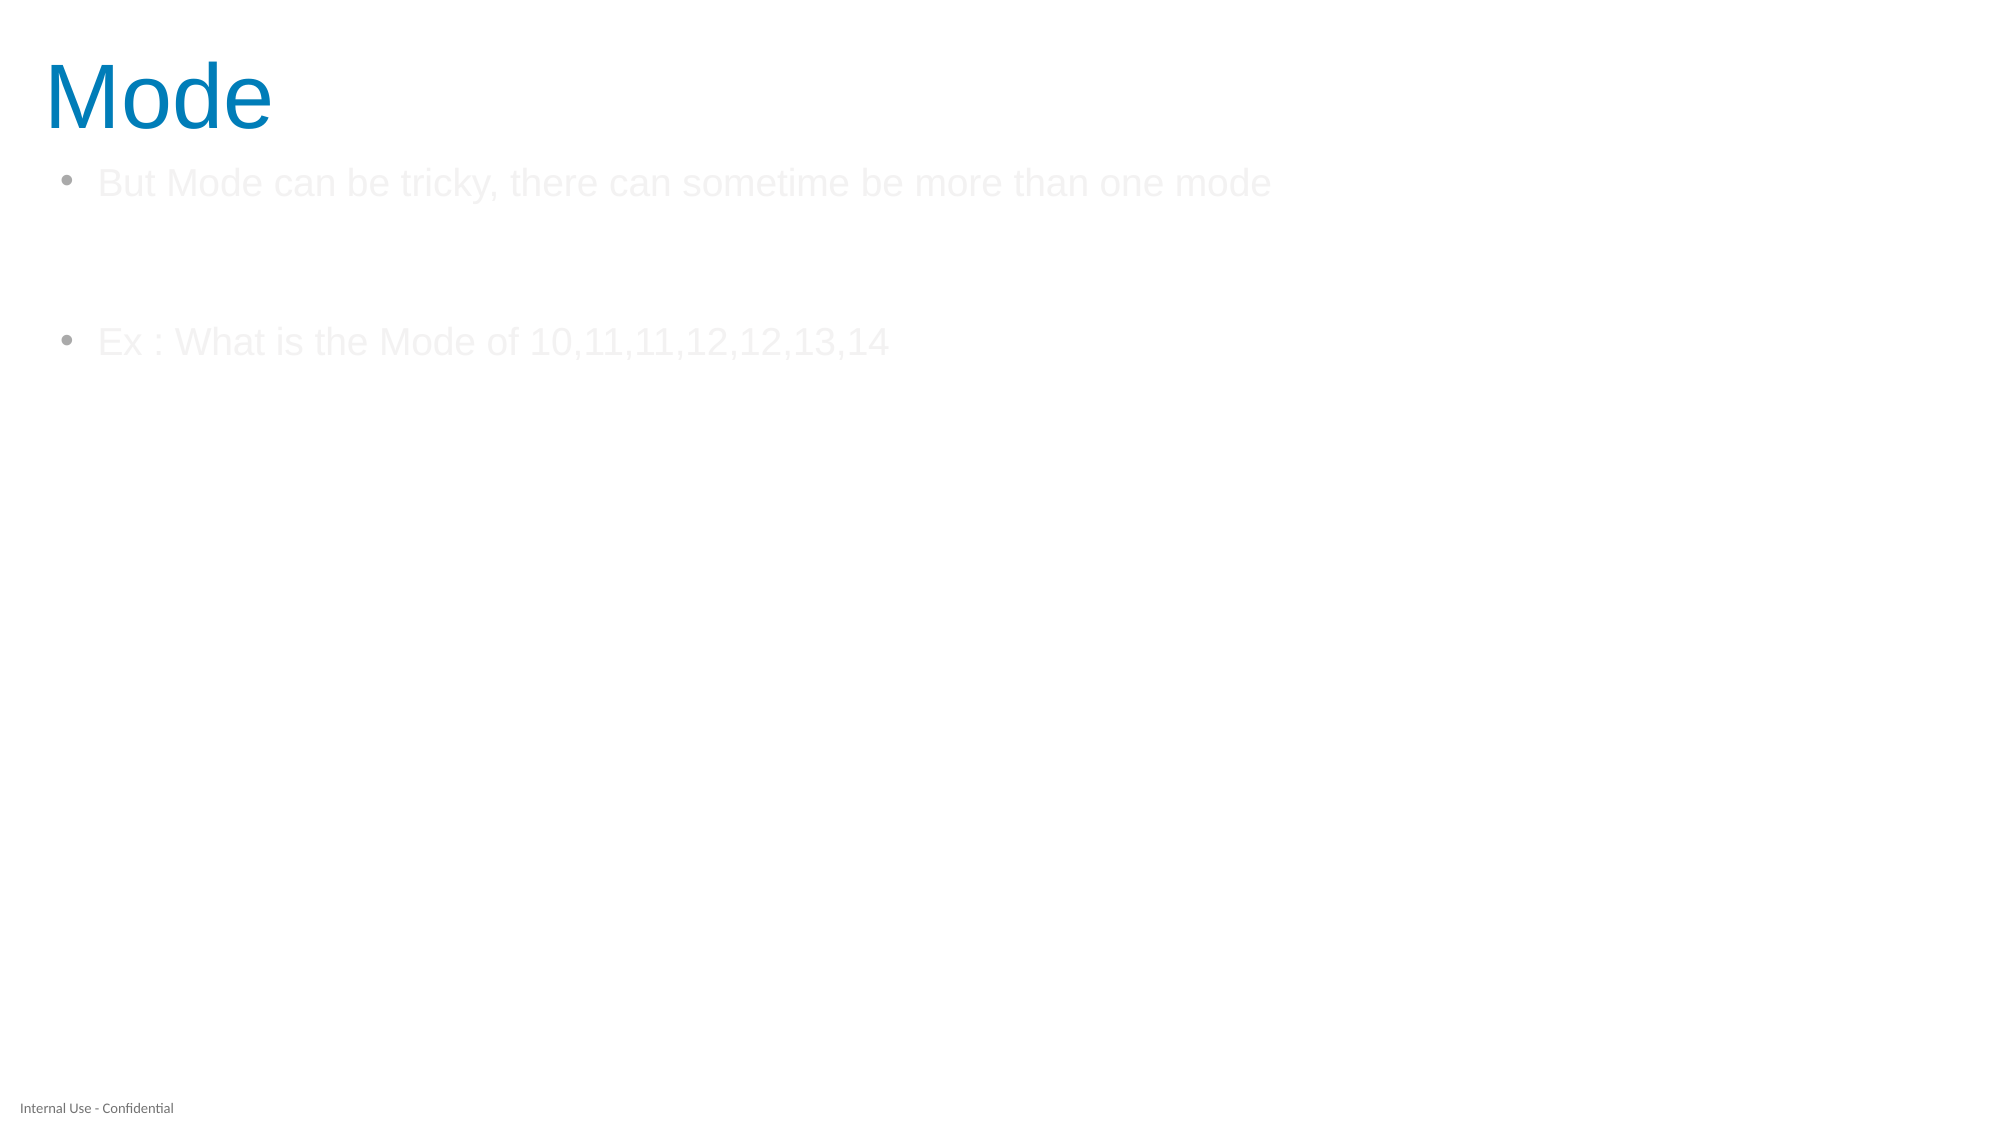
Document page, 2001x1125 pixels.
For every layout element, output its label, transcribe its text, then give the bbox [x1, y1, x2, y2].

list But Mode can be tricky, there can sometime be more than one mode Ex : What is the Mode of 10,11,11,12,12,13,14 [60, 157, 1800, 1000]
title Mode [44, 28, 1785, 169]
